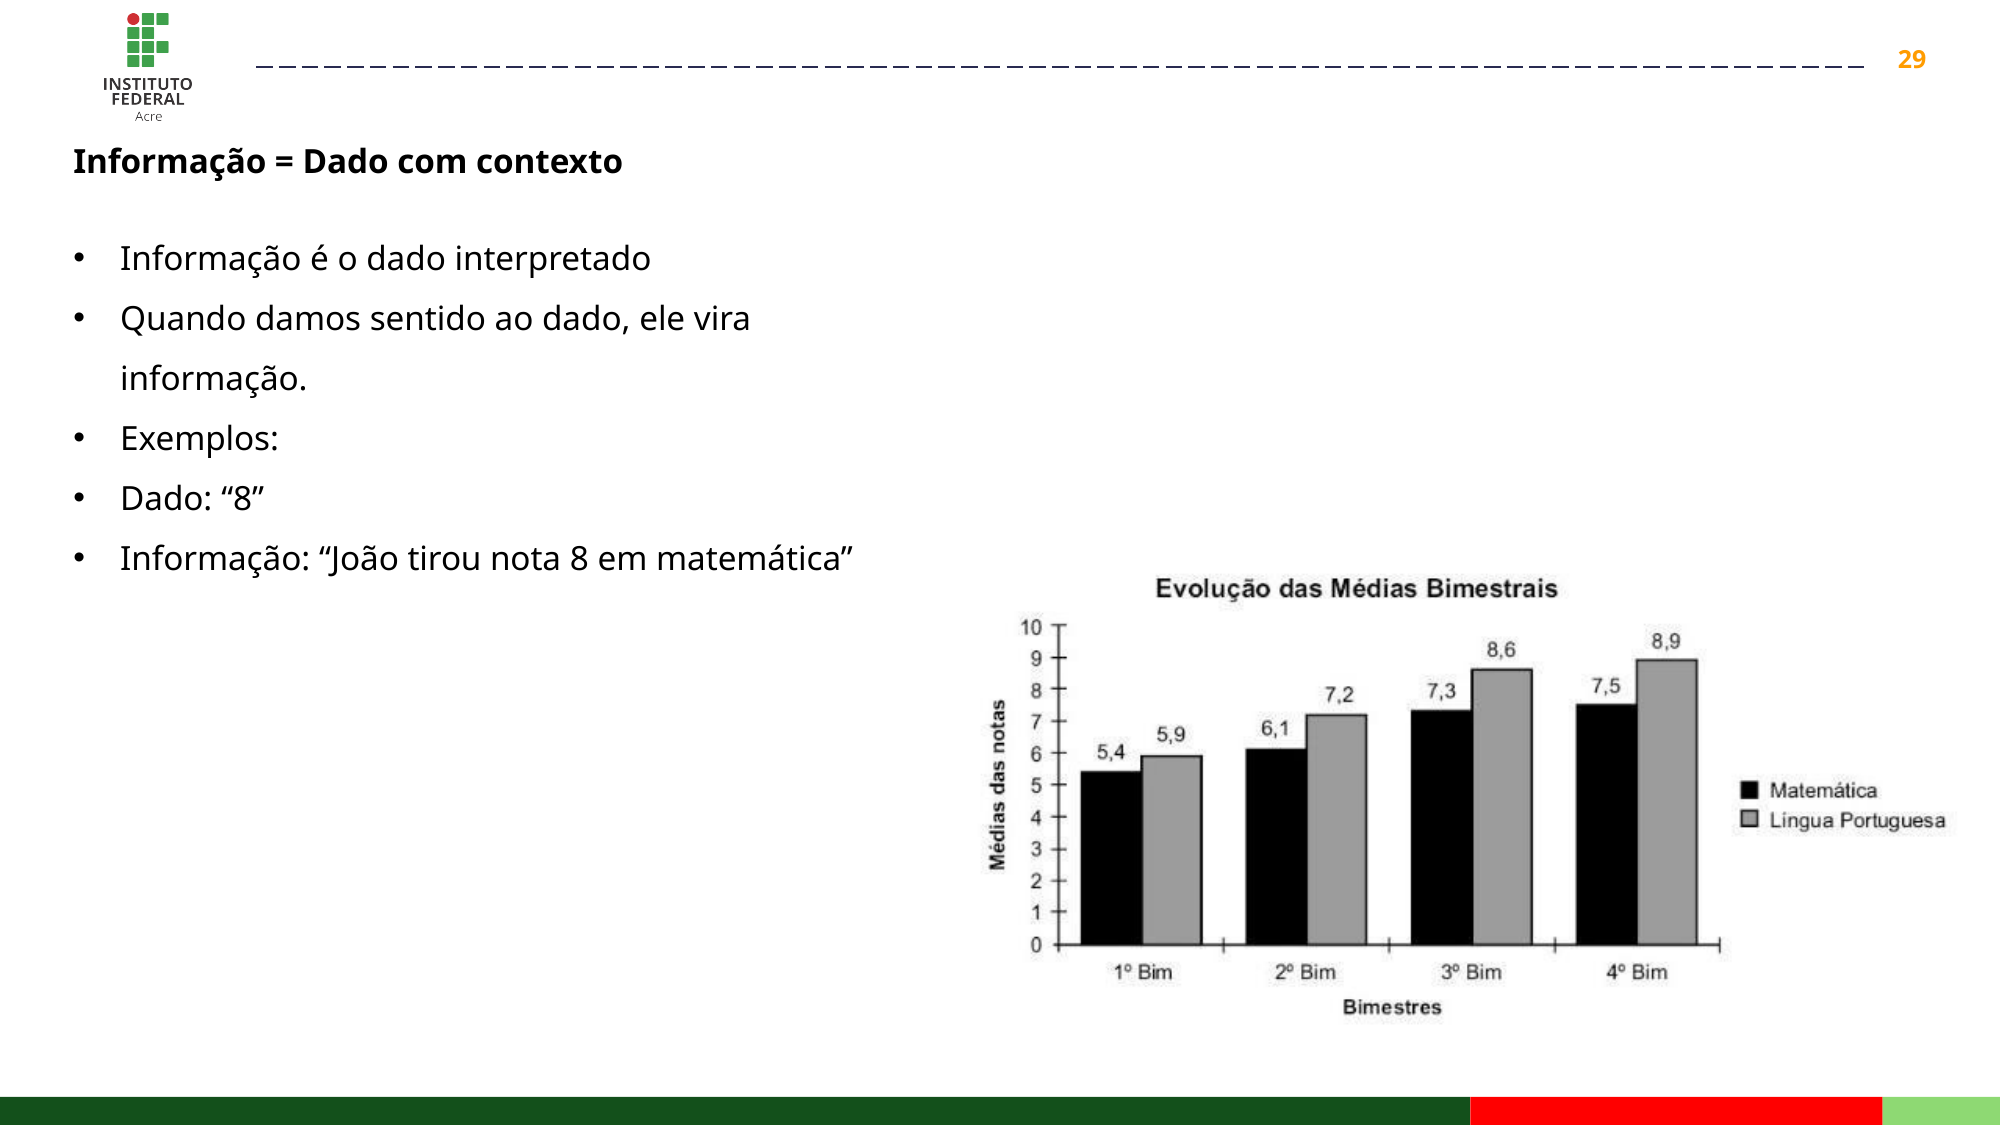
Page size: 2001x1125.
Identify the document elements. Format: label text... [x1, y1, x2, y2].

text_box [1881, 1095, 2000, 1125]
text_box Informação = Dado com contexto [58, 112, 957, 188]
text_box [1469, 1095, 1881, 1125]
text_box [0, 1095, 1469, 1125]
slide_number 29 [1865, 30, 1942, 91]
text_box Informação é o dado interpretado Quando damos sentido ao dado, ele vira informação. Exemplos: Dado: “8” Informação: “João tirou nota 8 em matemática” [58, 210, 957, 585]
picture [955, 549, 1979, 1082]
picture [104, 12, 192, 121]
